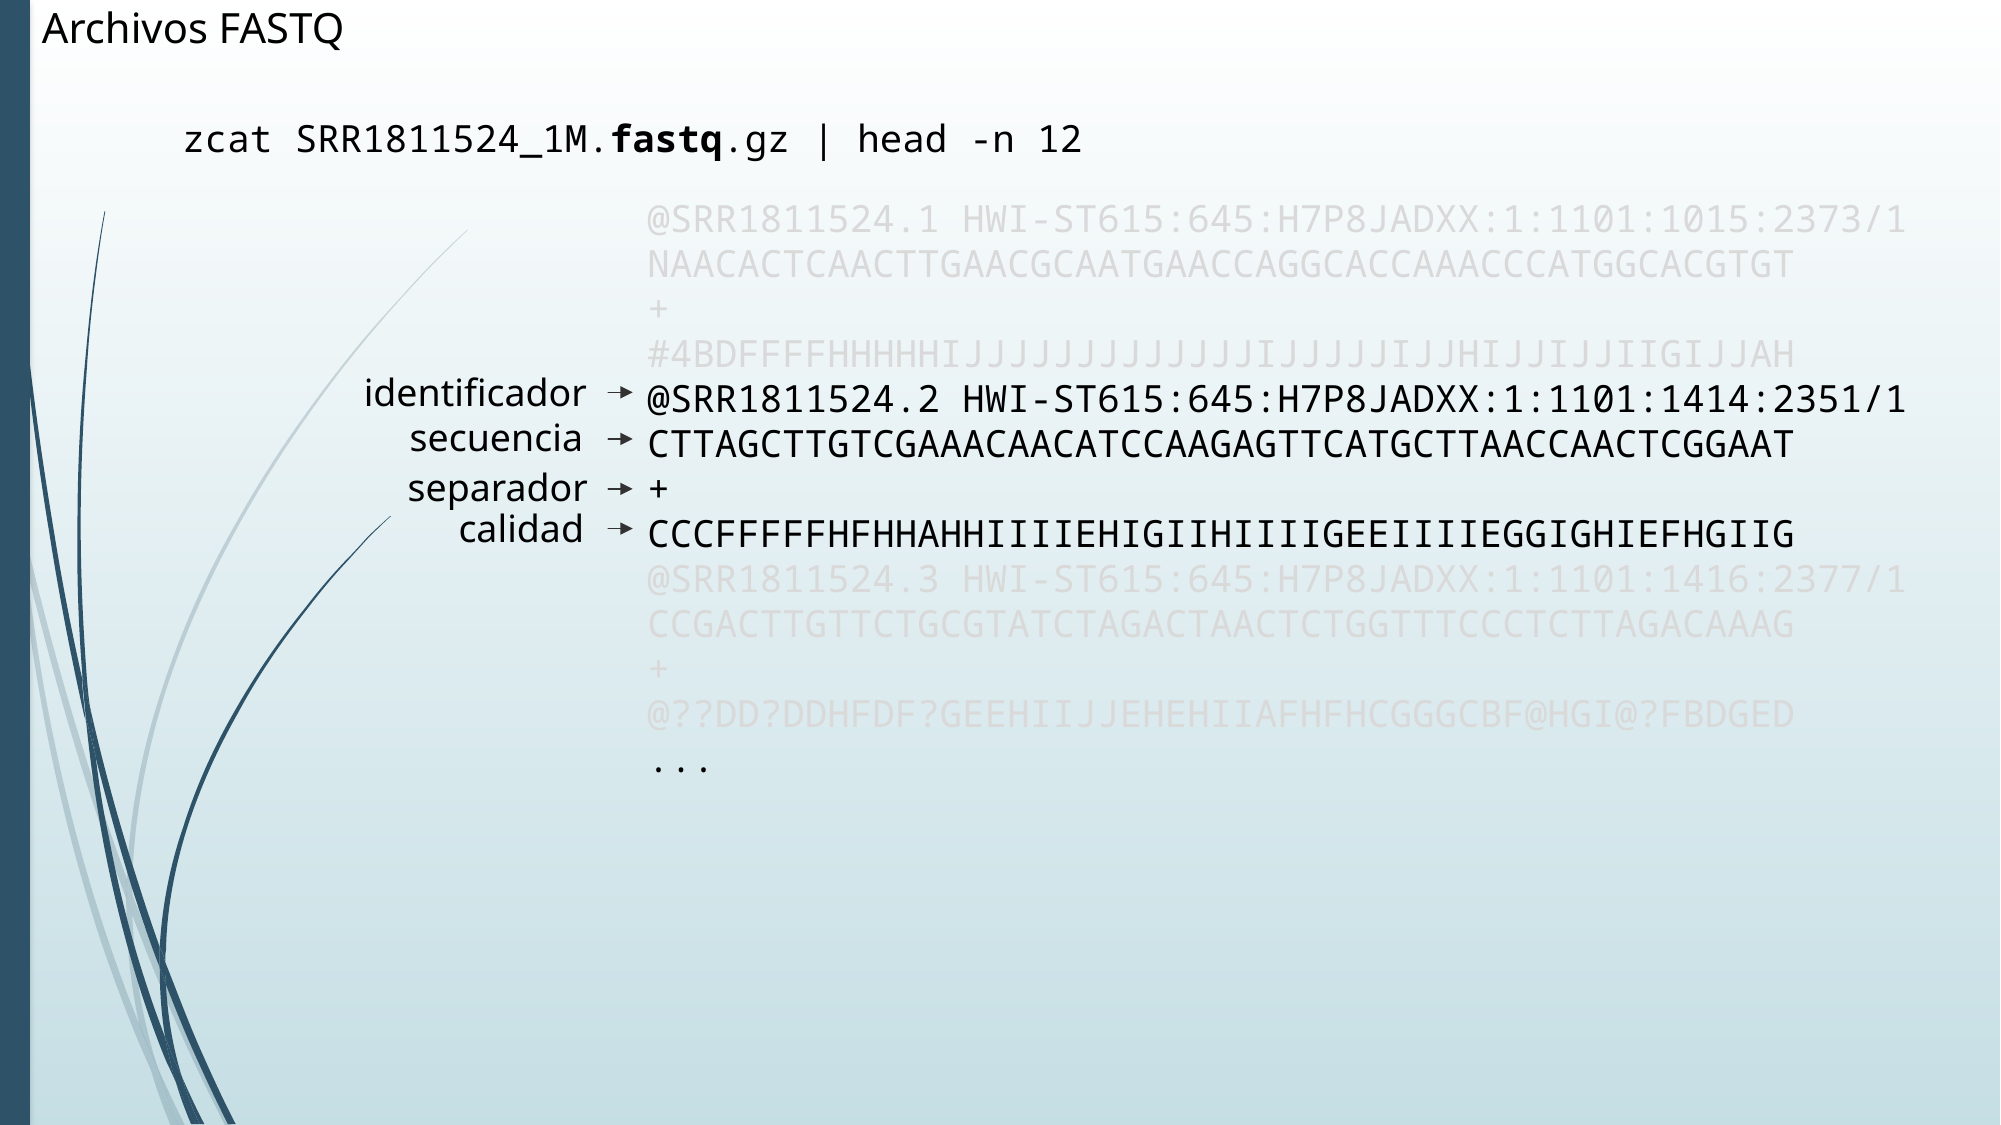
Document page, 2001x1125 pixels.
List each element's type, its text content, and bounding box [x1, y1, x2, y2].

text_box separador [392, 456, 603, 517]
text_box zcat SRR1811524_1M.fastq.gz | head -n 12 [167, 107, 1098, 167]
text_box @SRR1811524.1 HWI-ST615:645:H7P8JADXX:1:1101:1015:2373/1 NAACACTCAACTTGAACGCAATGAACCAGGCACCAAACCCATGGCACGTGT + #4BDFFFFHHHHHIJJJJJJJJJJJJJIJJJJJIJJHIJJIJJIIGIJJAH @SRR1811524.2 HWI-ST615:645:H7P8JADXX:1:1101:1414:2351/1 CTTAGCTTGTCGAAACAACATCCAAGAGTTCATGCTTAACCAACTCGGAAT + CCCFFFFFHFHHAHHIIIIEHIGIIHIIIIGEEIIIIEGGIGHIEFHGIIG @SRR1811524.3 HWI-ST615:645:H7P8JADXX:1:1101:1416:2377/1 CCGACTTGTTCTGCGTATCTAGACTAACTCTGGTTTCCCTCTTAGACAAAG + @??DD?DDHFDF?GEEHIIJJEHEHIIAFHFHCGGGCBF@HGI@?FBDGED ... [632, 187, 2000, 788]
text_box calidad [443, 517, 599, 558]
text_box identificador [349, 362, 603, 422]
text_box secuencia [394, 406, 599, 456]
text_box Archivos FASTQ [27, 0, 360, 60]
